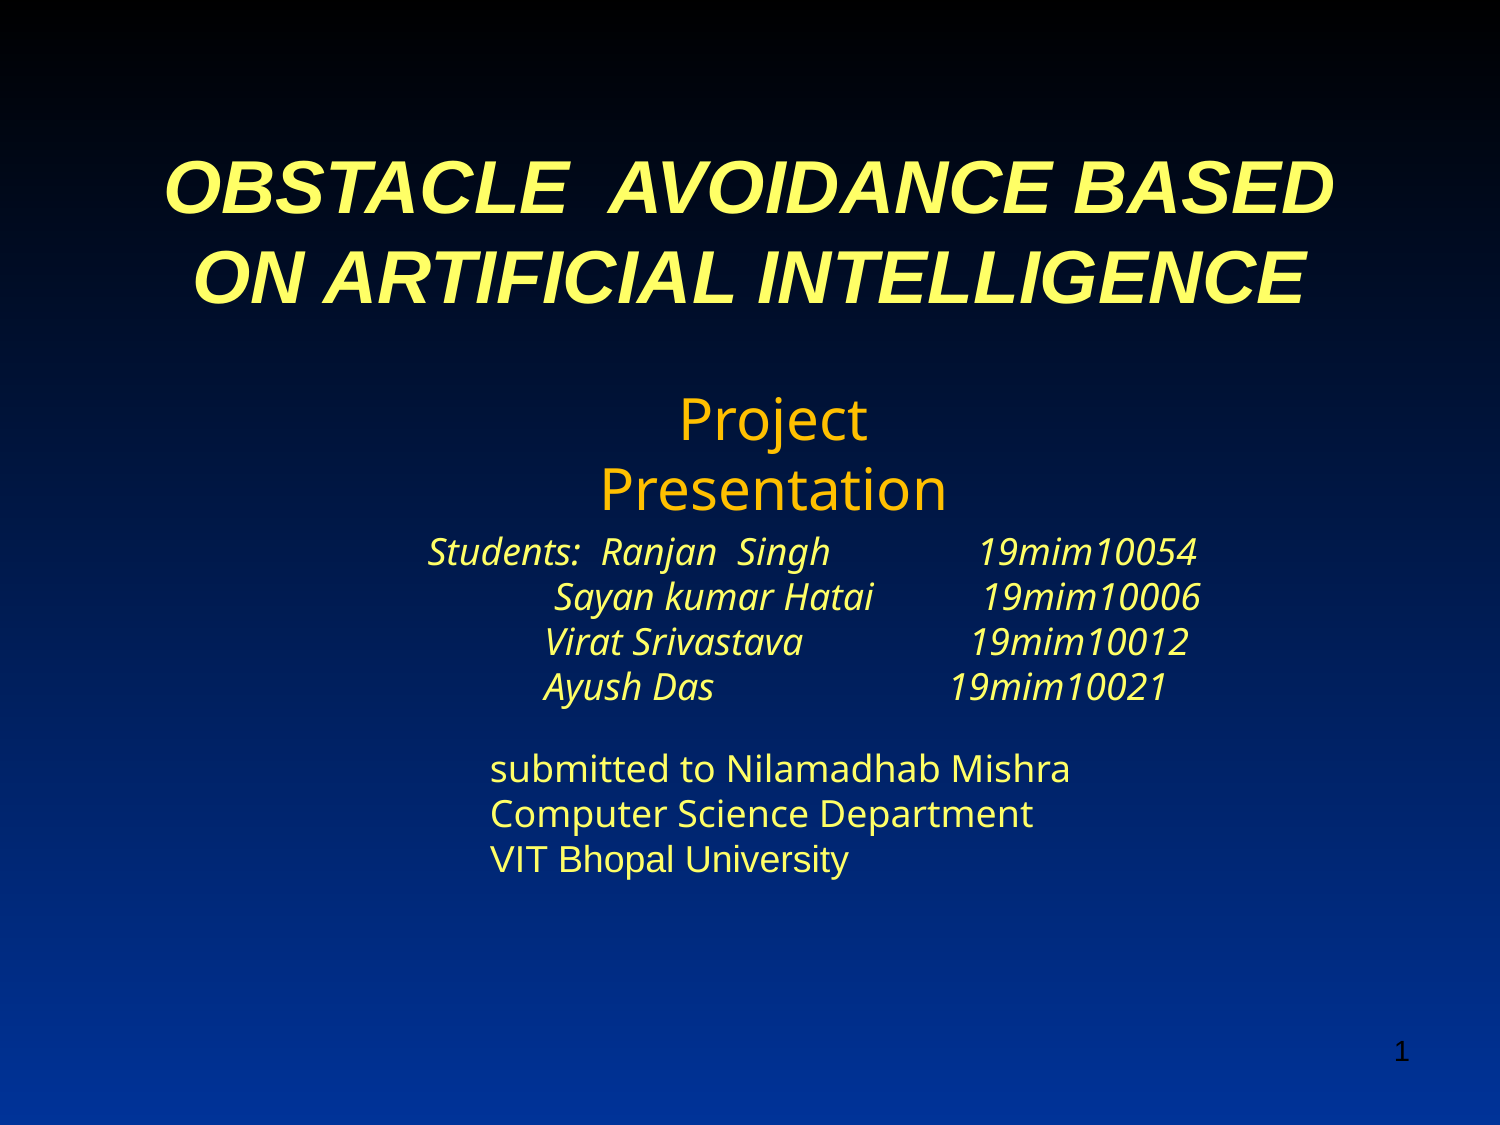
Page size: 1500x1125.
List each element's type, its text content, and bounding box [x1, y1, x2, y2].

text_box Students: Ranjan Singh 19mim10054 Sayan kumar Hatai 19mim10006 Virat Srivastava 19mim10012 Ayush Das 19mim10021 [412, 520, 1400, 716]
text_box submitted to Nilamadhab Mishra Computer Science Department VIT Bhopal University [474, 737, 1250, 888]
text_box ‹#› [1074, 1024, 1425, 1103]
text_box Project Presentation [500, 374, 1048, 530]
title OBSTACLE AVOIDANCE BASED ON ARTIFICIAL INTELLIGENCE [112, 107, 1388, 349]
